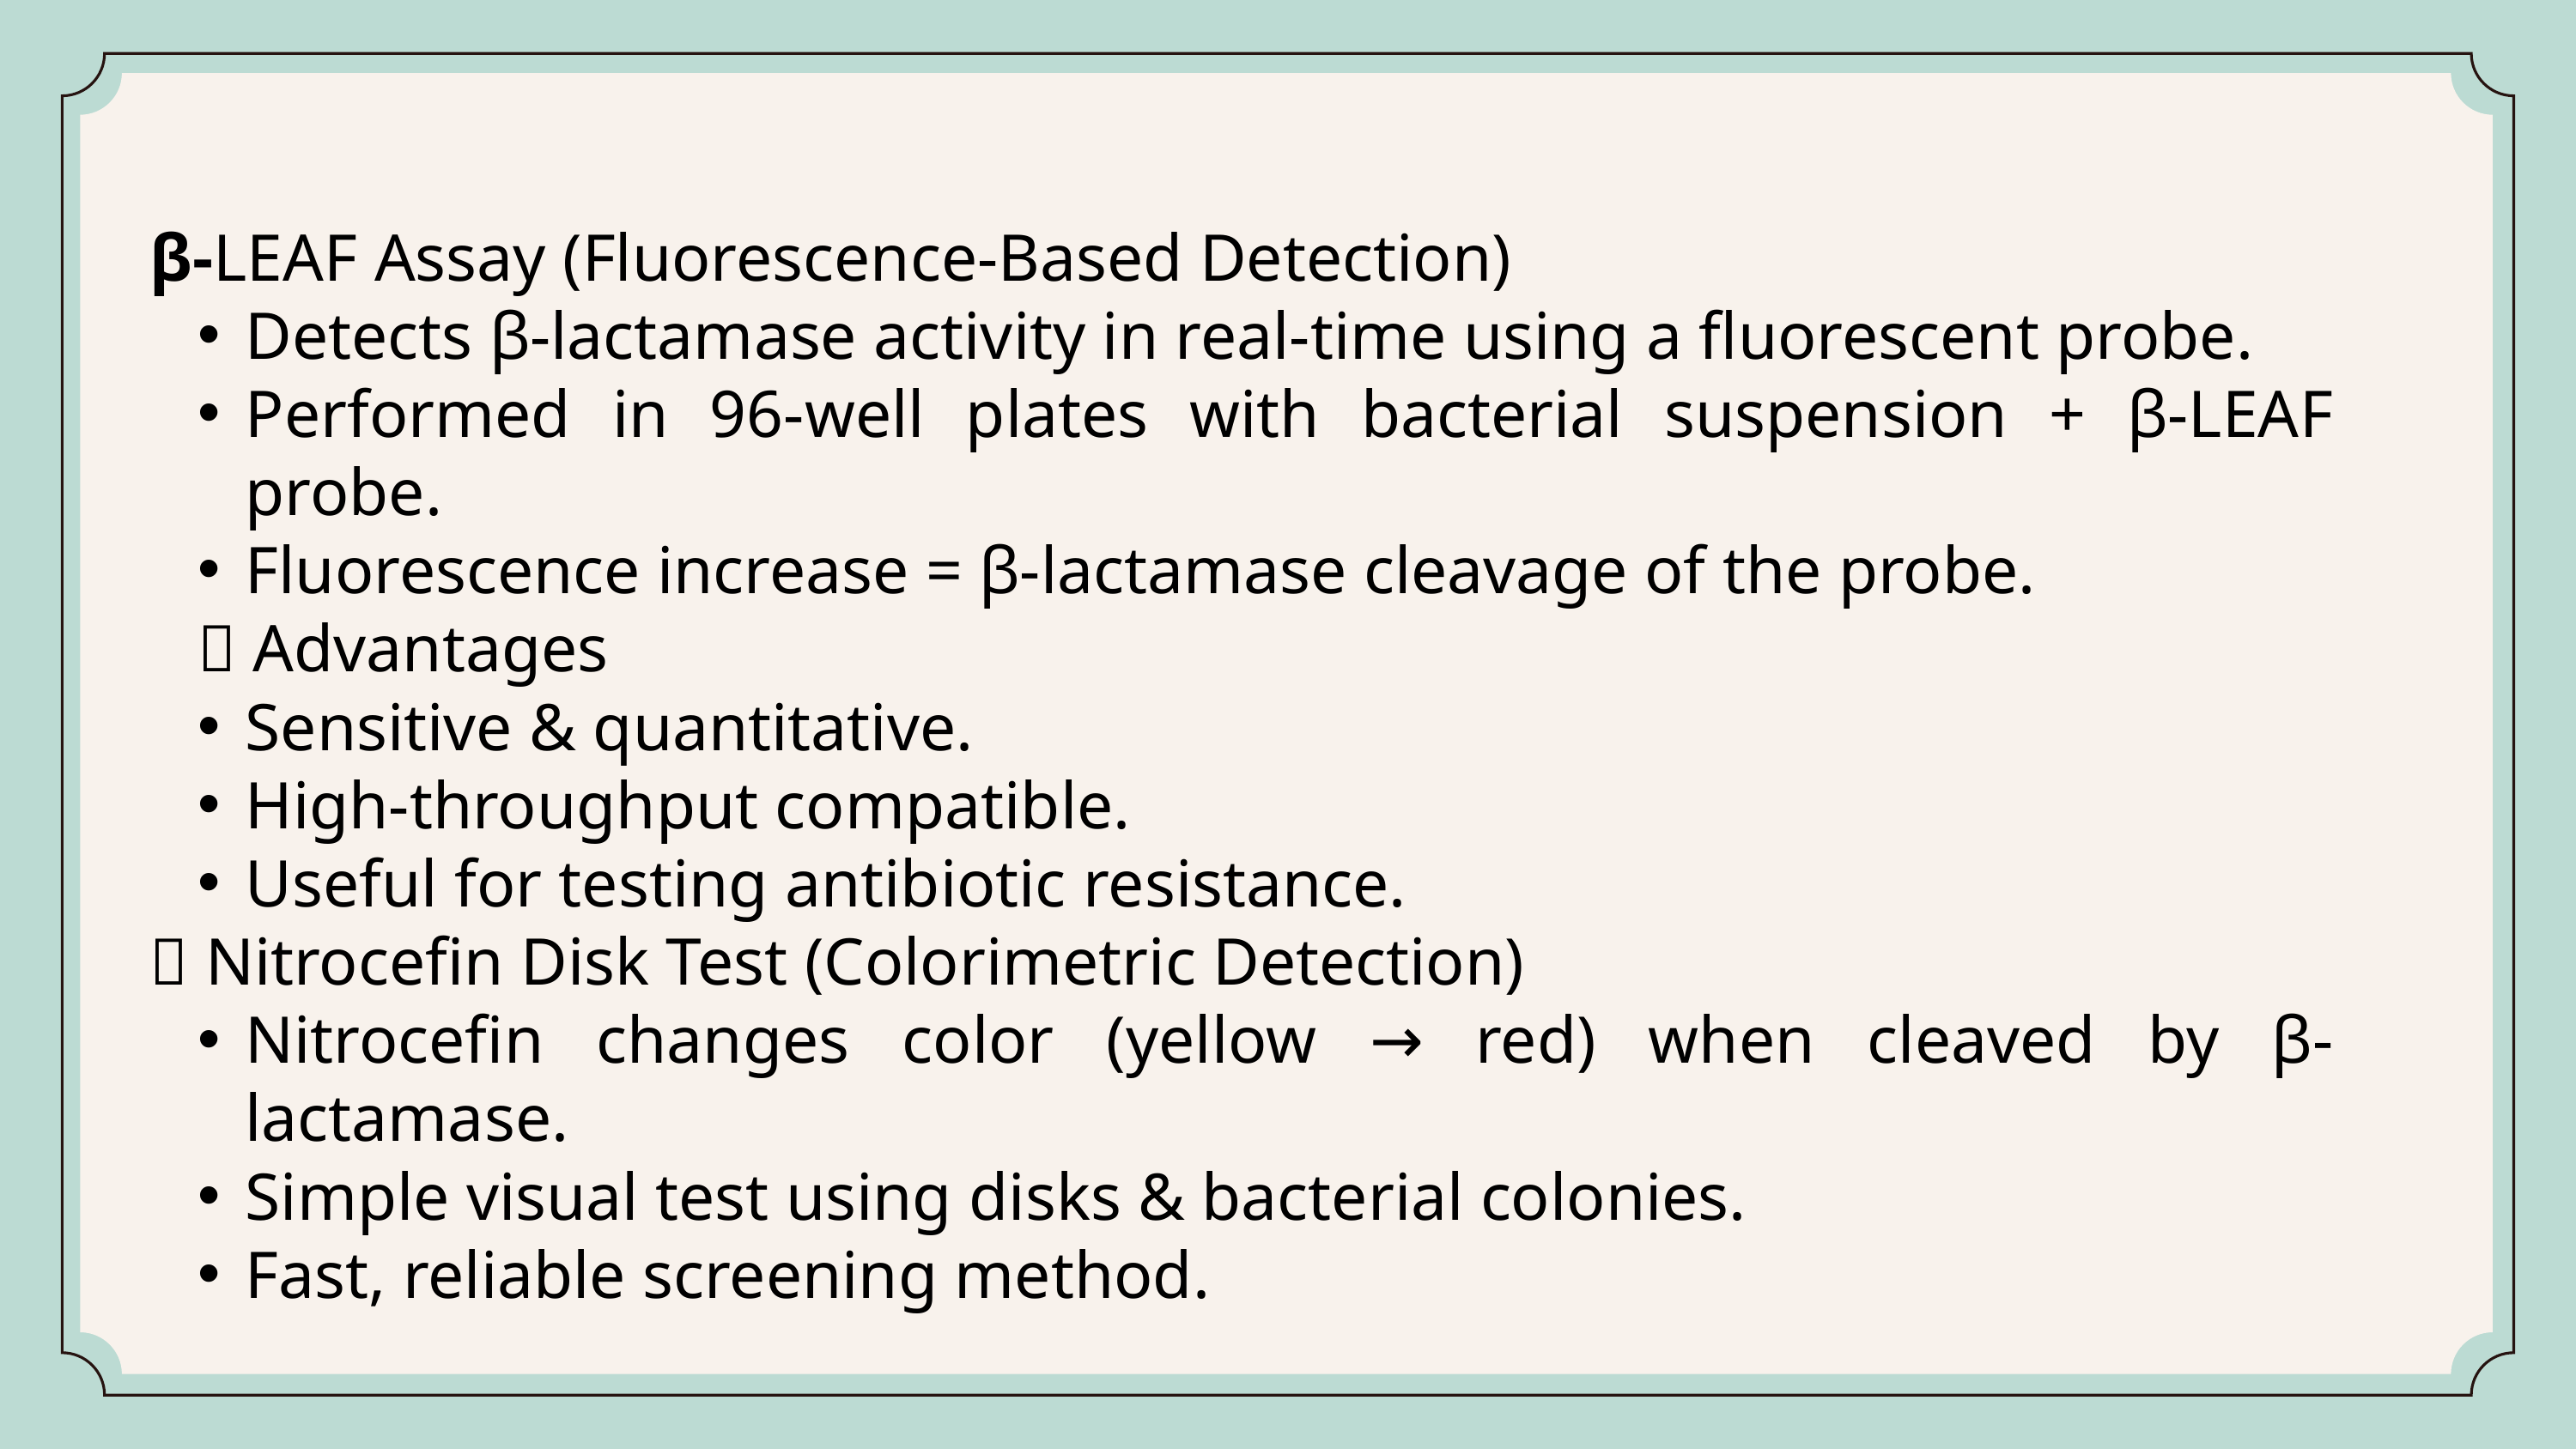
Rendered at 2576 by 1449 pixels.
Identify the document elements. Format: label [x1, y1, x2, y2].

text_box [62, 53, 2514, 1396]
